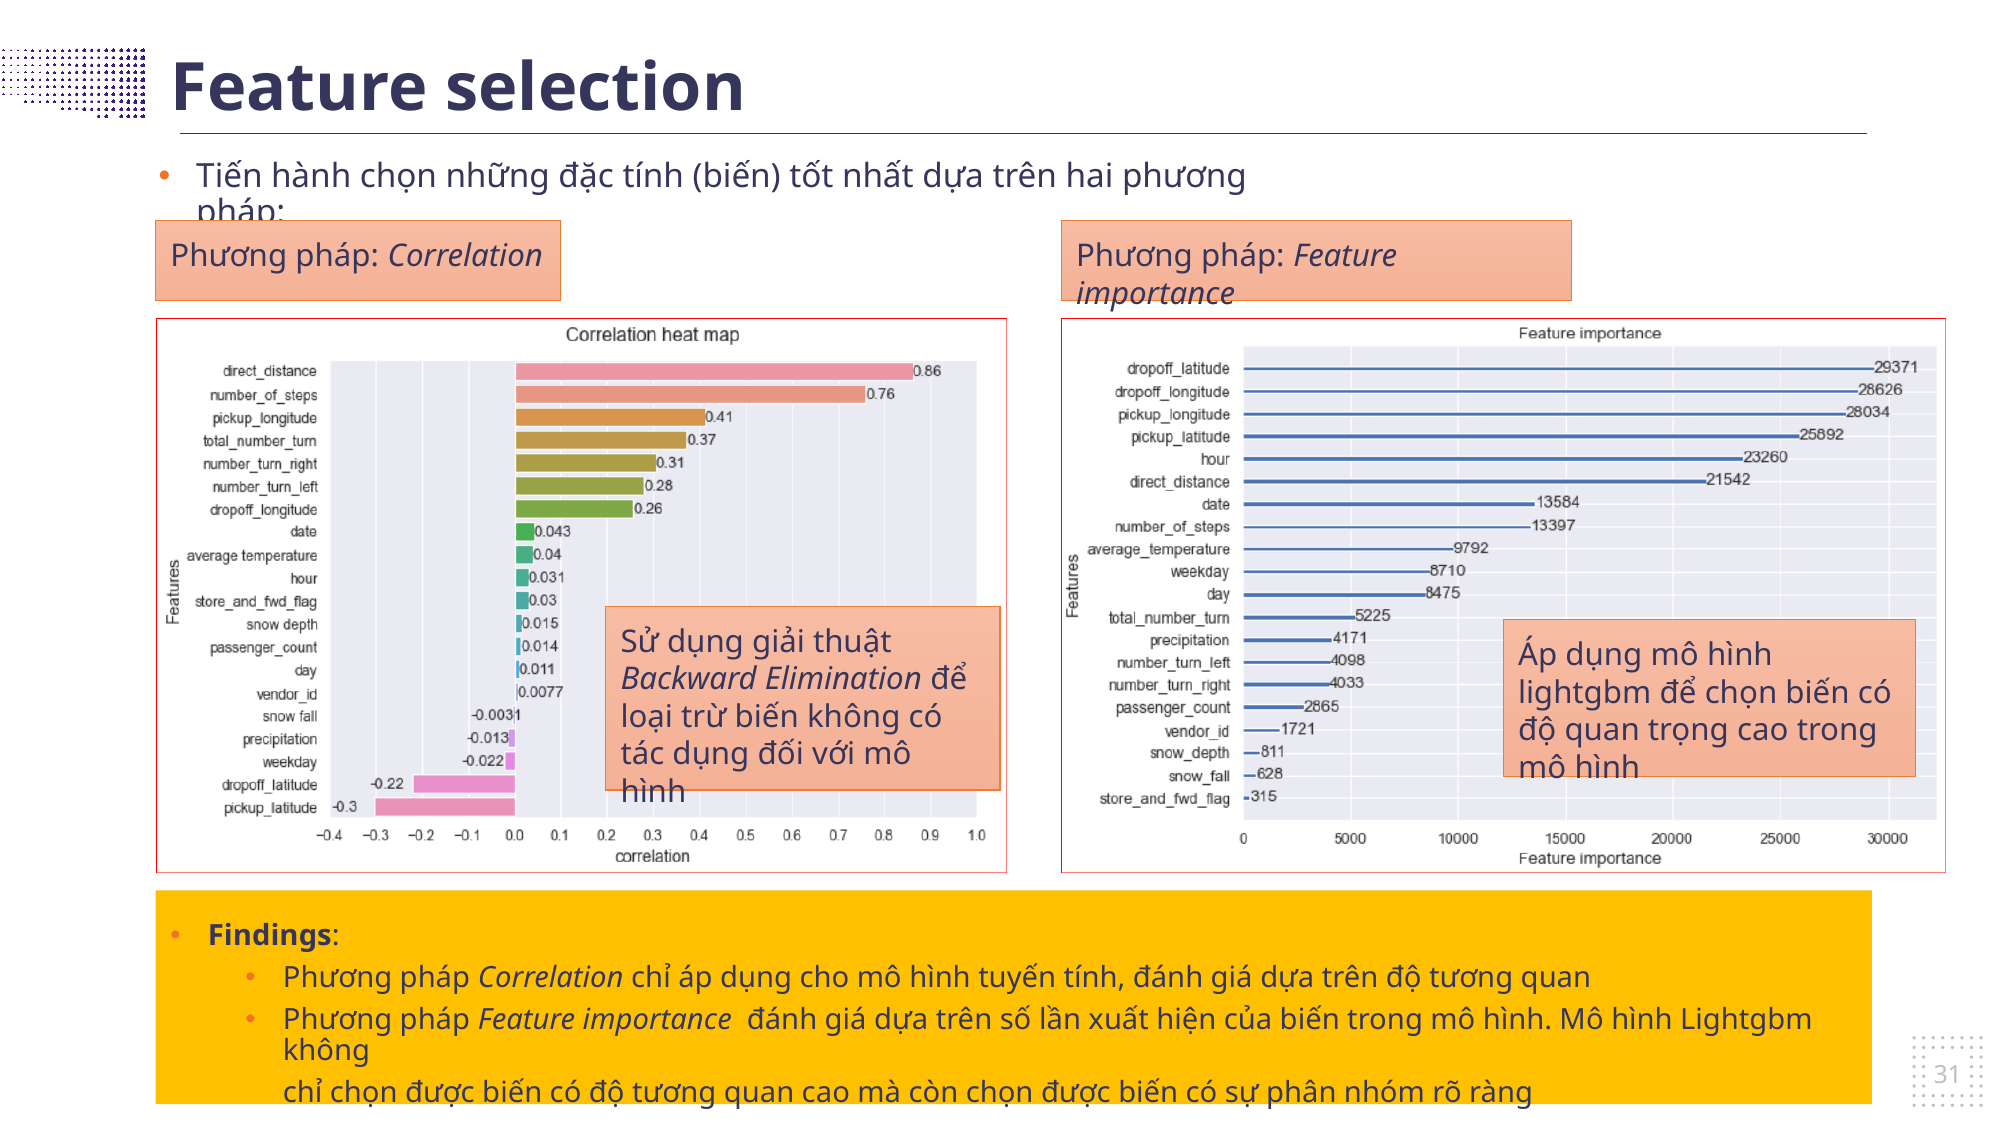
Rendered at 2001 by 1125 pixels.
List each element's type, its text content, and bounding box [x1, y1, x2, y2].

picture [155, 318, 1007, 873]
slide_number 31 [1915, 1050, 1980, 1097]
text_box Findings: Phương pháp Correlation chỉ áp dụng cho mô hình tuyến tính, đánh giá dựa trên độ tương quan Phương pháp Feature importance đánh giá dựa trên số lần xuất hiện của biến trong mô hình. Mô hình Lightgbm không chỉ chọn được biến có độ tương quan cao mà còn chọn được biến có sự phân nhóm rõ ràng [155, 890, 1872, 1105]
picture [1061, 318, 1946, 873]
list Feature selection [155, 45, 1872, 143]
text_box Tiến hành chọn những đặc tính (biến) tốt nhất dựa trên hai phương pháp: [144, 151, 1301, 211]
text_box Phương pháp: Feature importance [1061, 220, 1572, 301]
text_box Phương pháp: Correlation [155, 220, 561, 301]
